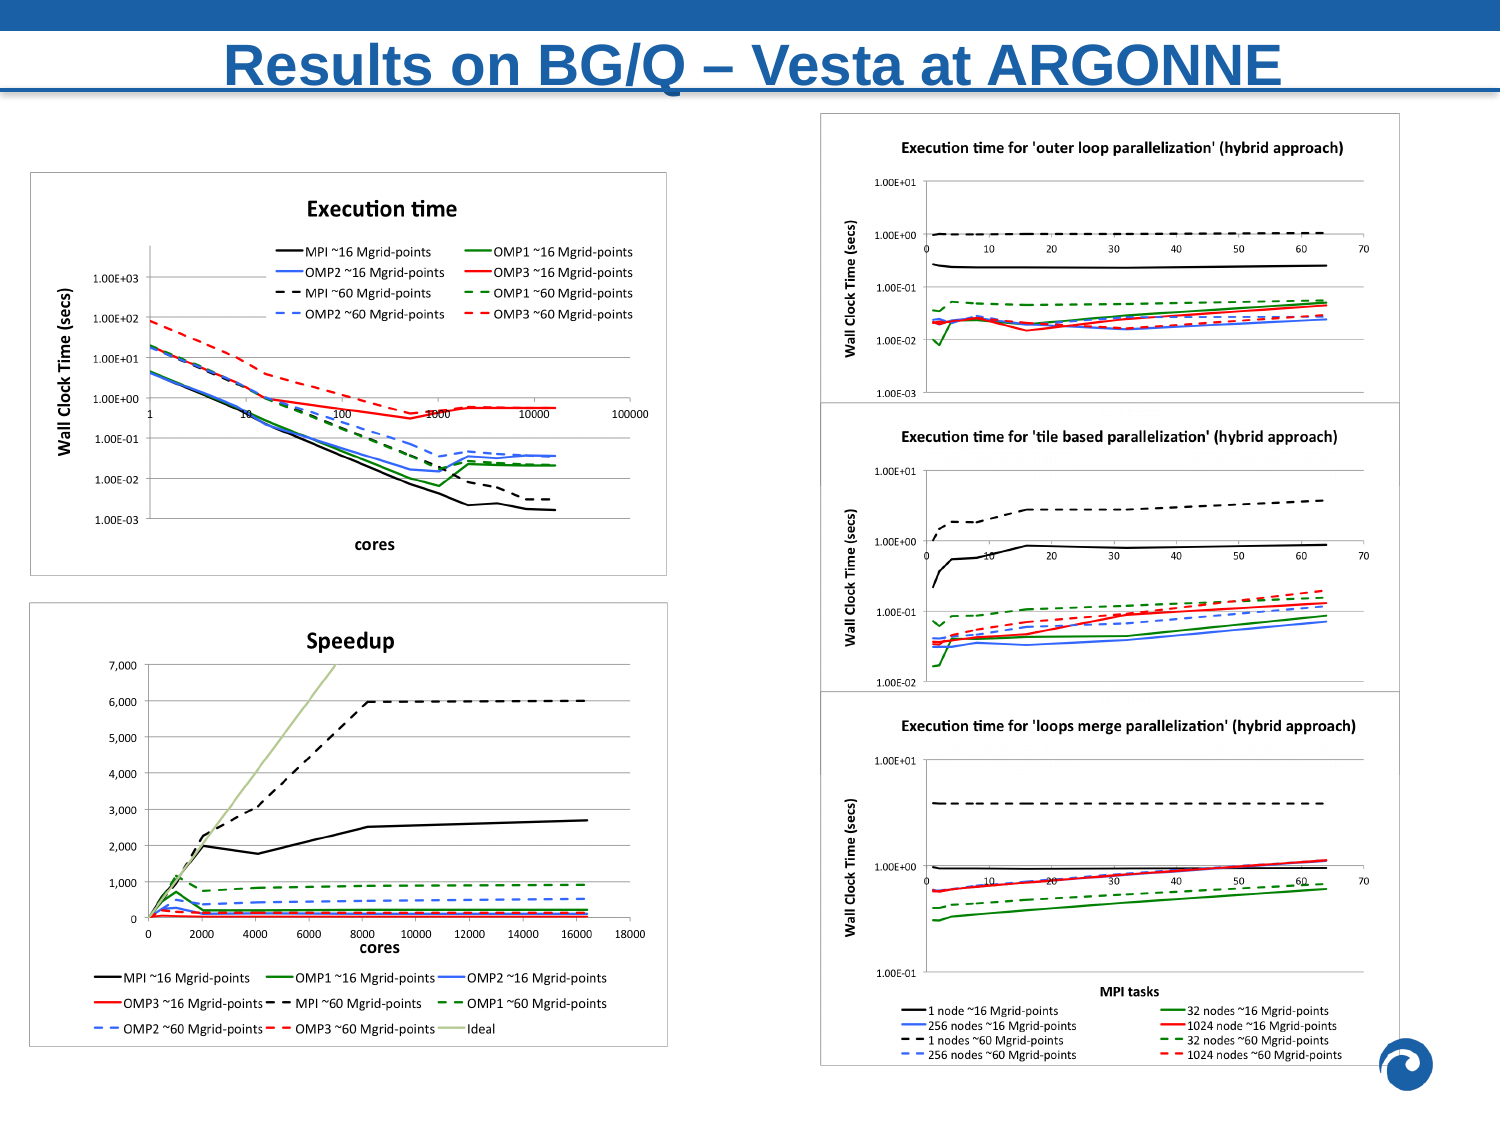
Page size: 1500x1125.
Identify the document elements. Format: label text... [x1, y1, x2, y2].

text_box Results on BG/Q – Vesta at ARGONNE [209, 100, 1300, 105]
picture [820, 113, 1436, 1095]
picture [30, 172, 668, 576]
text_box Results on BG/Q – Vesta at ARGONNE [209, 33, 1300, 86]
text_box [0, 0, 1500, 33]
picture [29, 602, 668, 1047]
